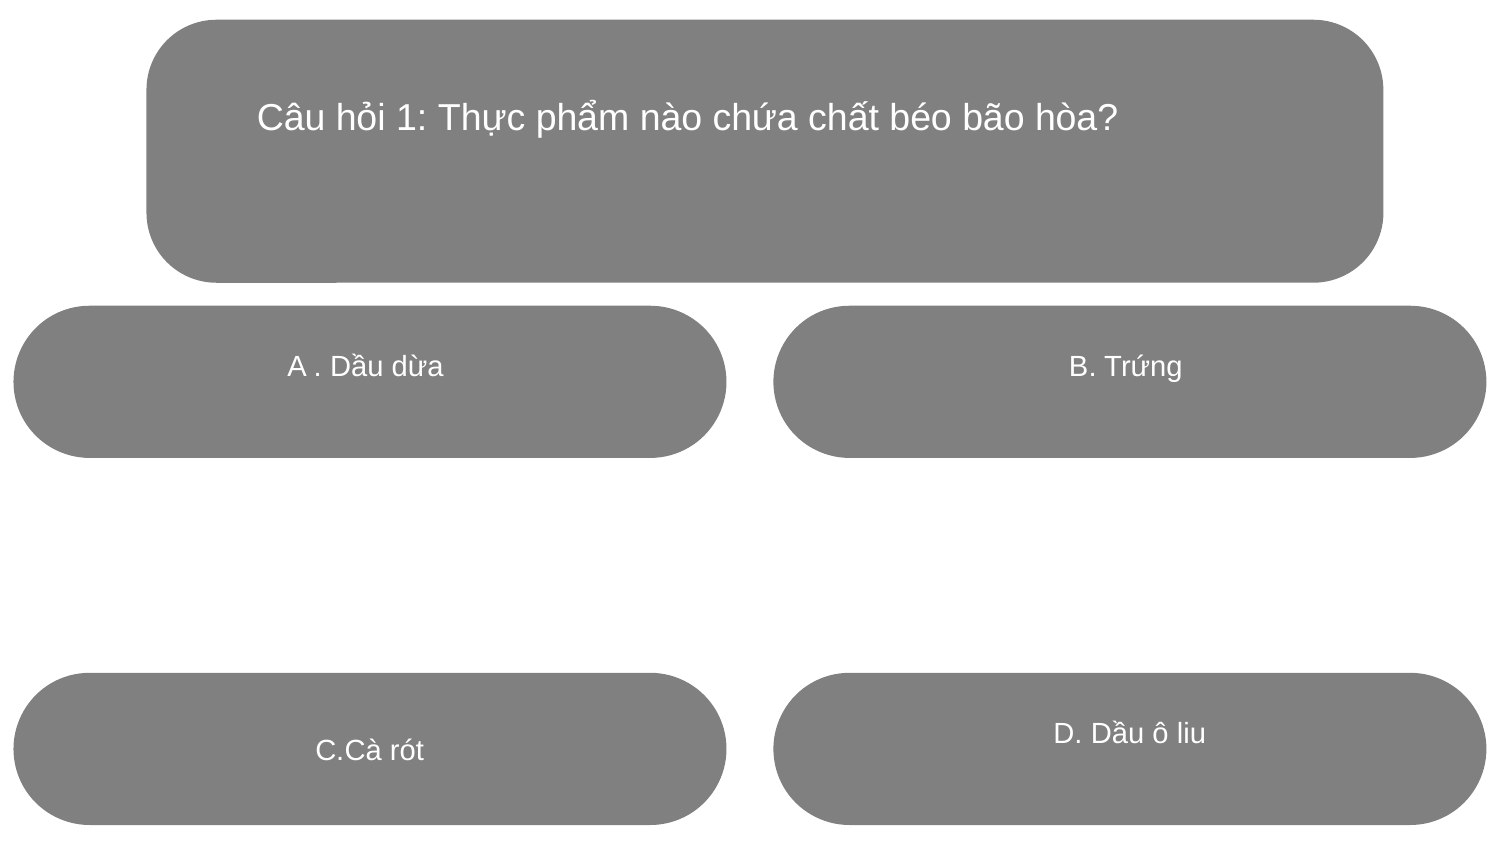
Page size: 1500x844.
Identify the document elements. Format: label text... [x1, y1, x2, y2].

text_box C.Cà rót [11, 670, 729, 828]
text_box A . Dầu dừa [11, 303, 729, 461]
text_box B. Trứng [771, 303, 1489, 461]
text_box [144, 17, 1386, 285]
text_box D. Dầu ô liu [771, 670, 1489, 828]
text_box Câu hỏi 1: Thực phẩm nào chứa chất béo bão hòa? [242, 85, 1301, 146]
